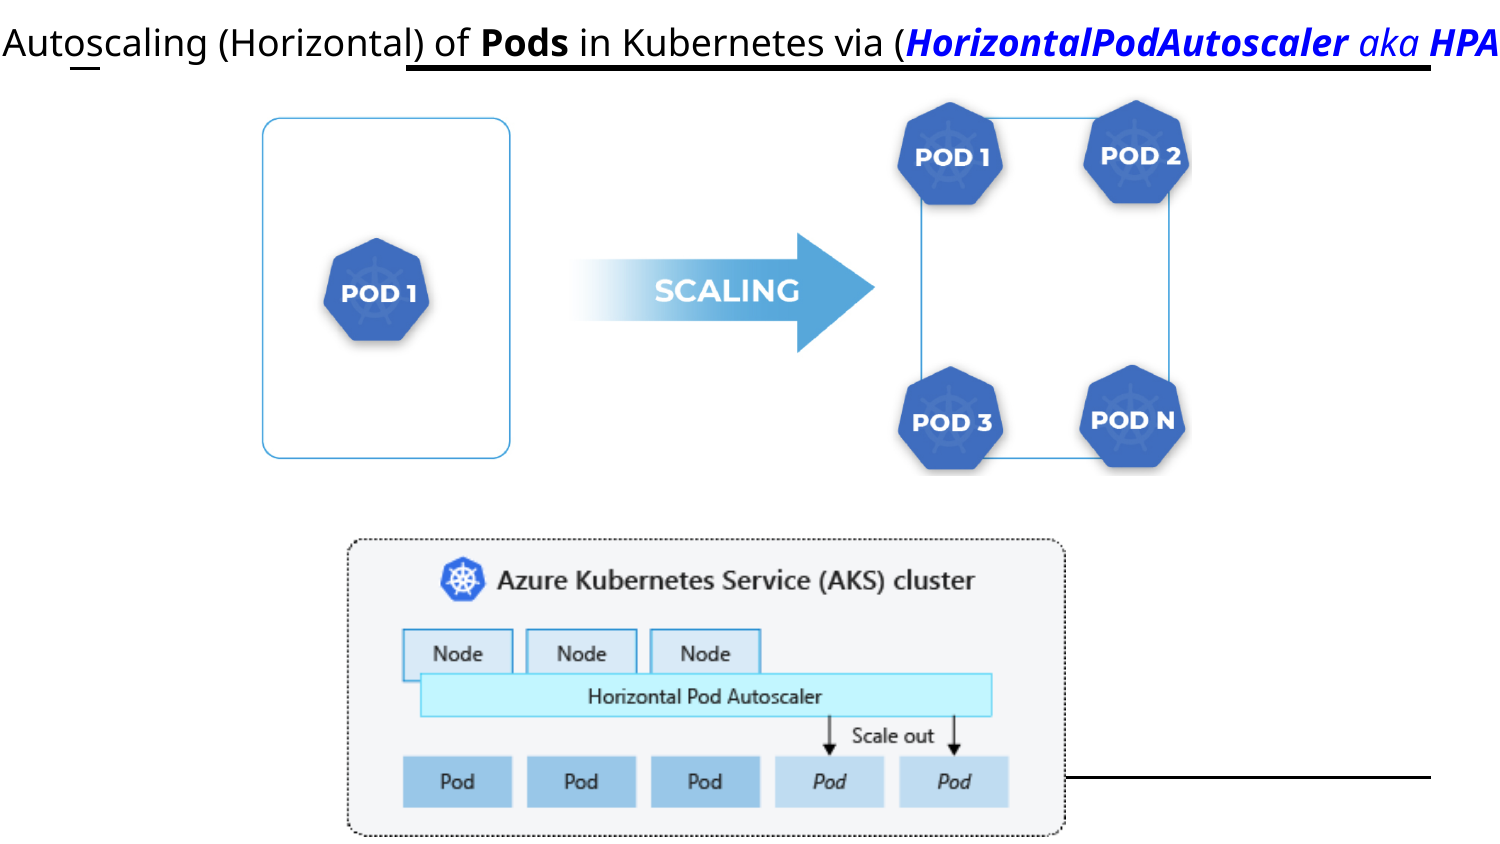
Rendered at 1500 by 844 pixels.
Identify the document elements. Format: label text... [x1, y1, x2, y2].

picture [251, 93, 1193, 476]
picture [344, 537, 1066, 837]
title Autoscaling (Horizontal) of Pods in Kubernetes via (HorizontalPodAutoscaler aka HPA) [0, 0, 1500, 96]
